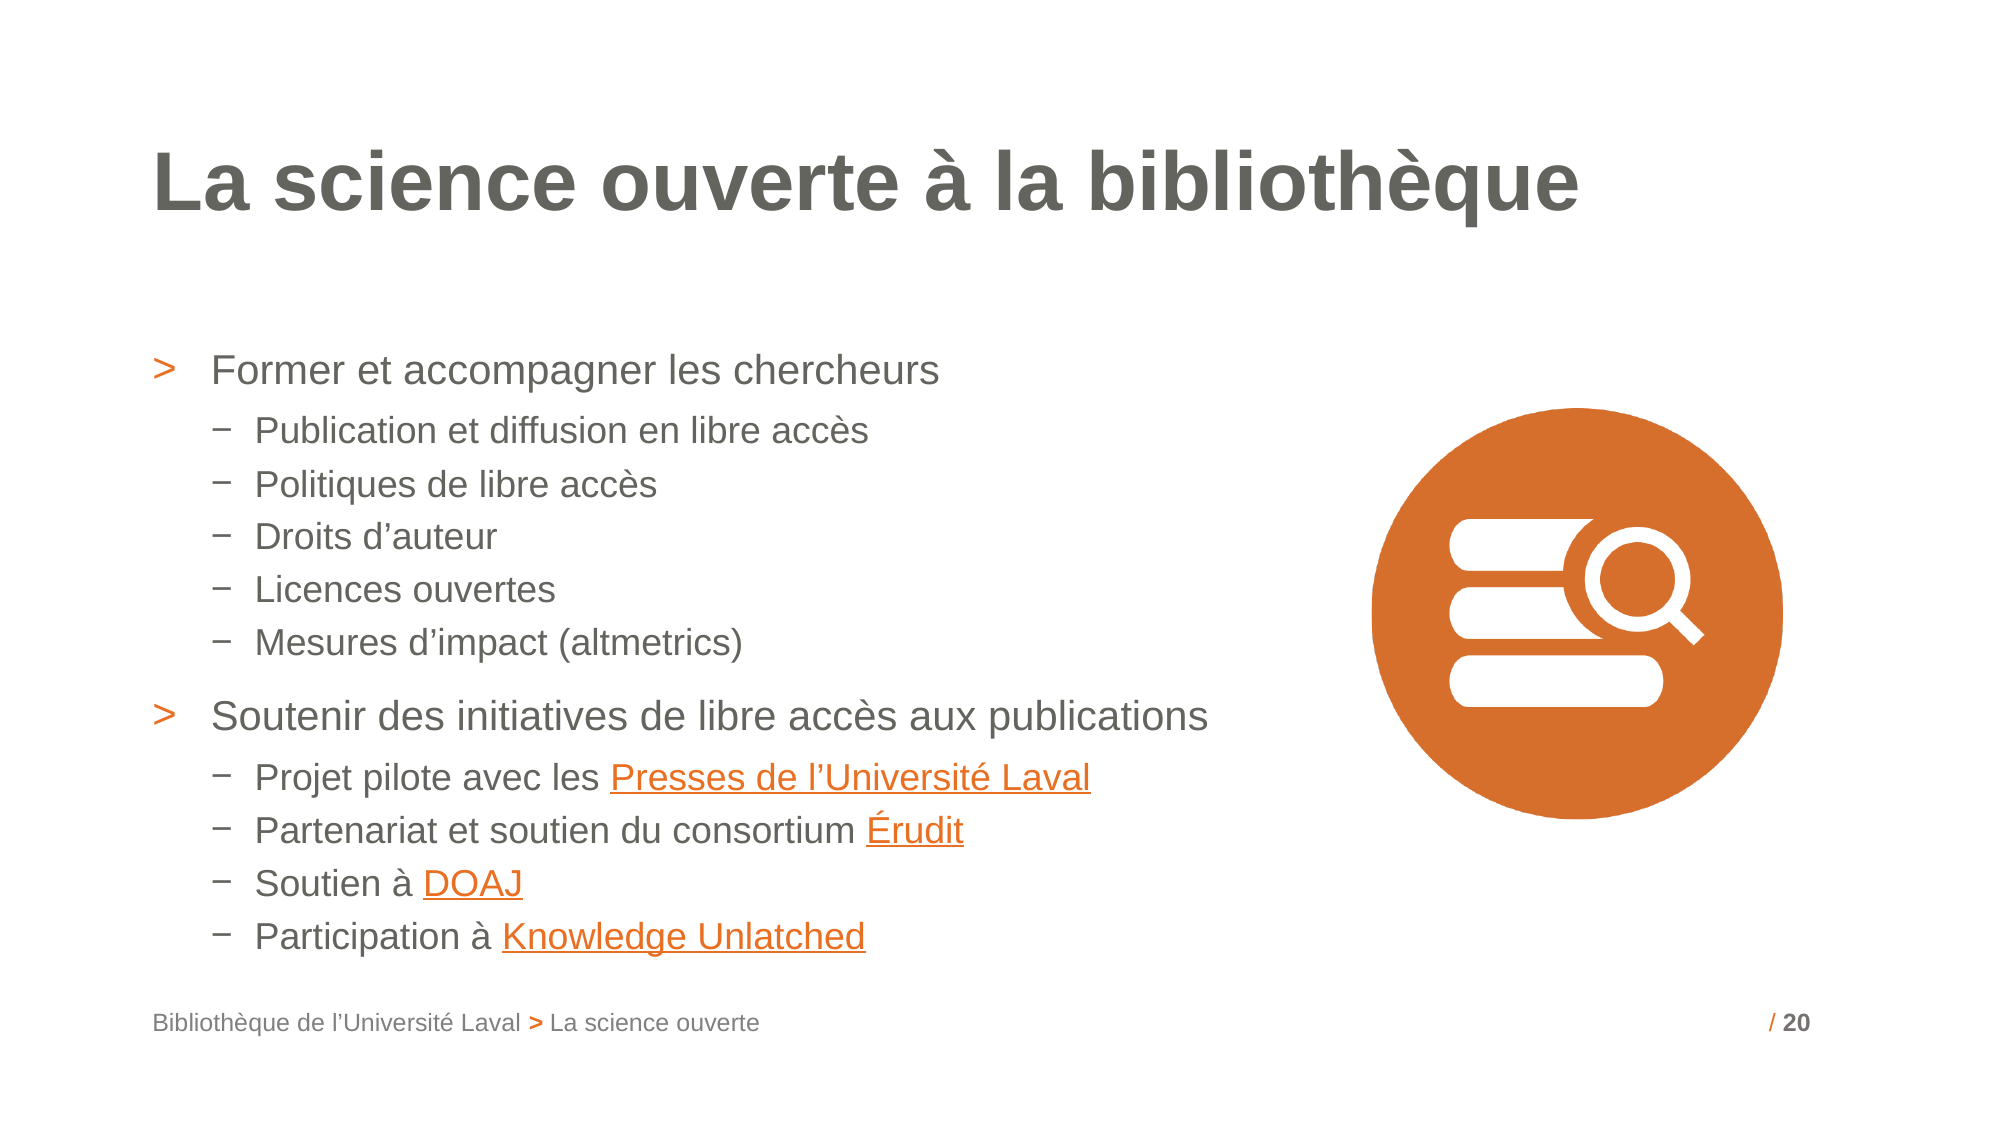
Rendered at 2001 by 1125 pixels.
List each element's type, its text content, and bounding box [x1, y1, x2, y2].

footer Bibliothèque de l’Université Laval > La science ouverte [137, 998, 1732, 1059]
list Former et accompagner les chercheurs Publication et diffusion en libre accès Politiques de libre accès Droits d’auteur Licences ouvertes Mesures d’impact (altmetrics) Soutenir des initiatives de libre accès aux publications Projet pilote avec les Presses de l’Université Laval Partenariat et soutien du consortium Érudit Soutien à DOAJ Participation à Knowledge Unlatched [137, 335, 1863, 999]
slide_number / 20 [1754, 999, 1863, 1059]
title La science ouverte à la bibliothèque [137, 130, 1863, 235]
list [1291, 328, 1863, 899]
